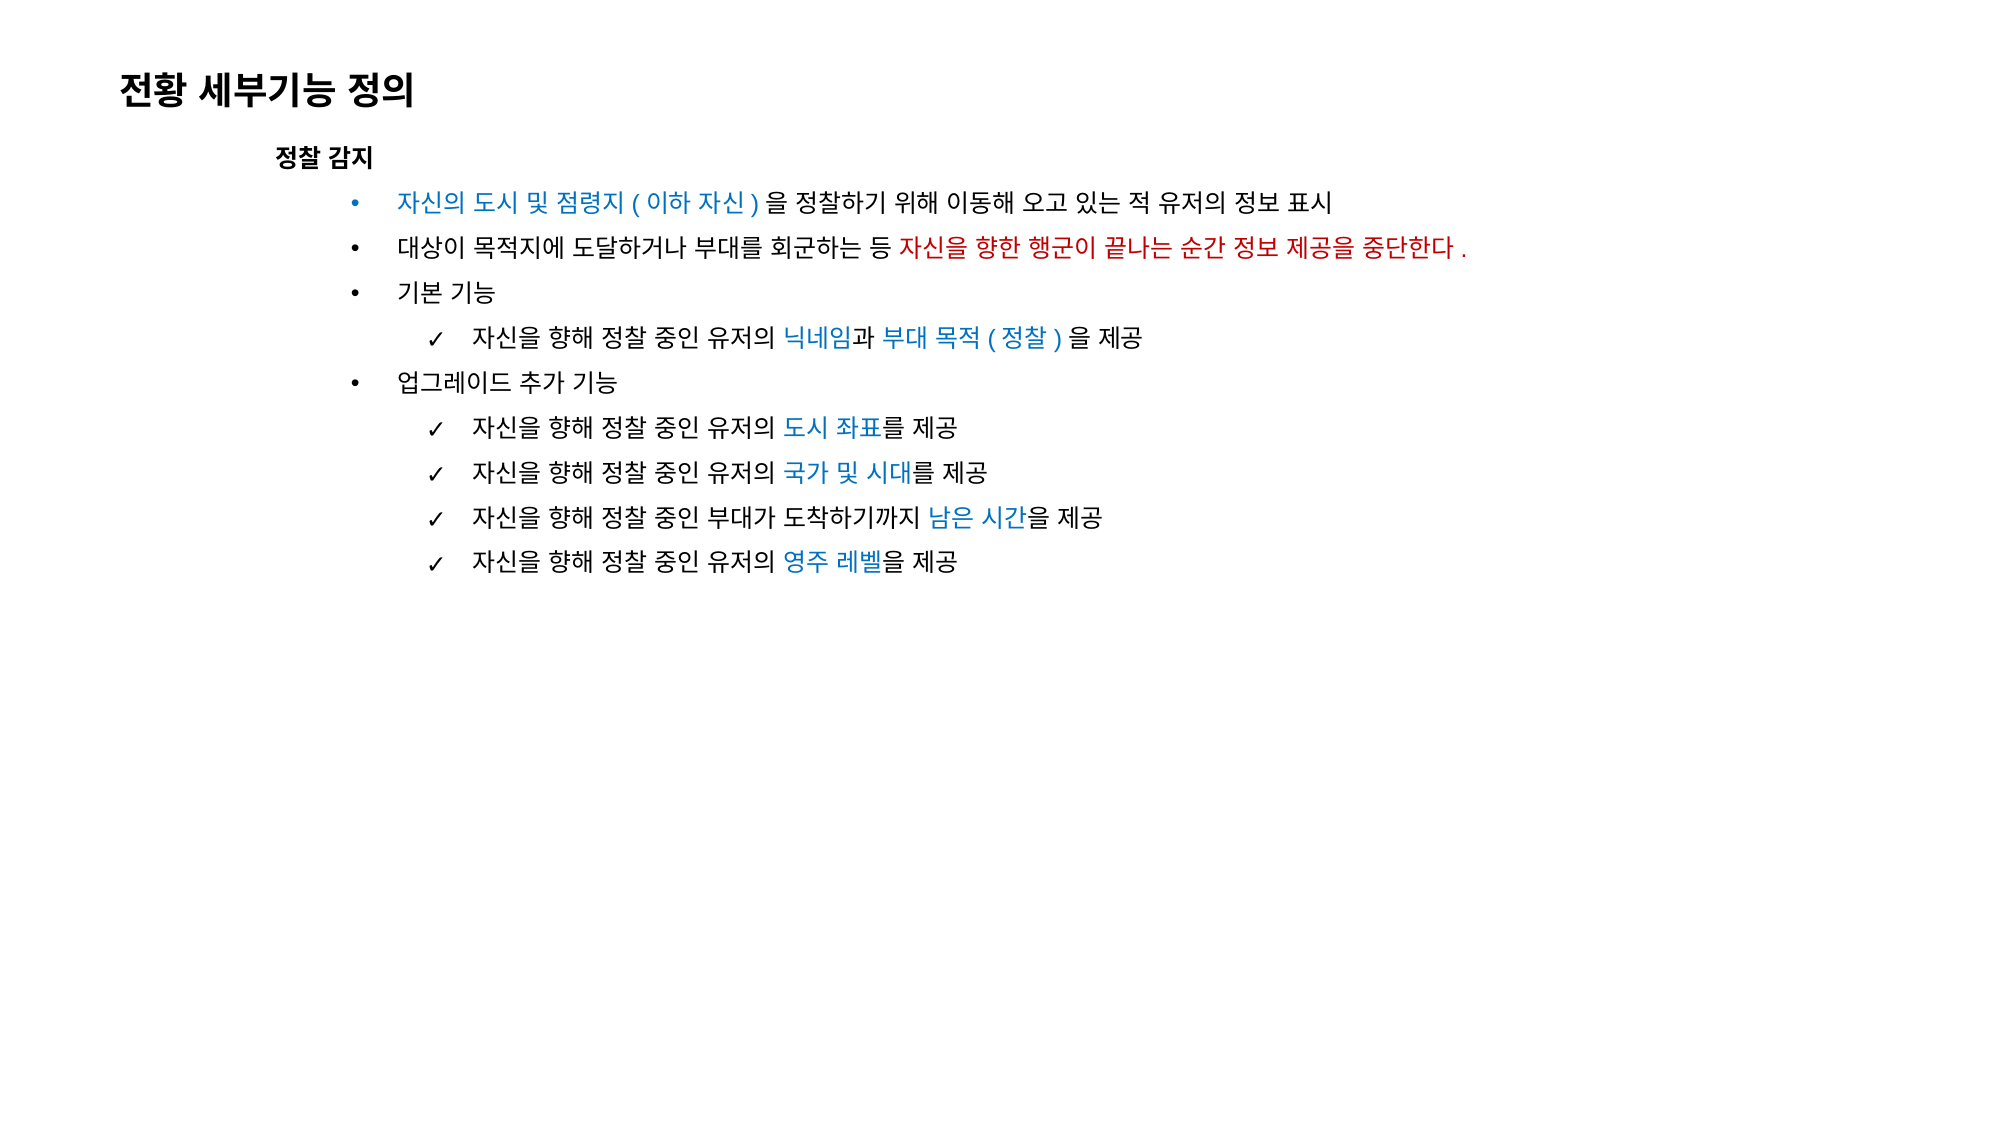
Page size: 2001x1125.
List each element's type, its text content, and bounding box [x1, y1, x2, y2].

text_box 전황 세부기능 정의 [104, 59, 465, 121]
text_box 정찰 감지 자신의 도시 및 점령지(이하 자신)을 정찰하기 위해 이동해 오고 있는 적 유저의 정보 표시 대상이 목적지에 도달하거나 부대를 회군하는 등 자신을 향한 행군이 끝나는 순간 정보 제공을 중단한다. 기본 기능 자신을 향해 정찰 중인 유저의 닉네임과 부대 목적(정찰)을 제공 업그레이드 추가 기능 자신을 향해 정찰 중인 유저의 도시 좌표를 제공 자신을 향해 정찰 중인 유저의 국가 및 시대를 제공 자신을 향해 정찰 중인 부대가 도착하기까지 남은 시간을 제공 자신을 향해 정찰 중인 유저의 영주 레벨을 제공 [260, 120, 1881, 545]
